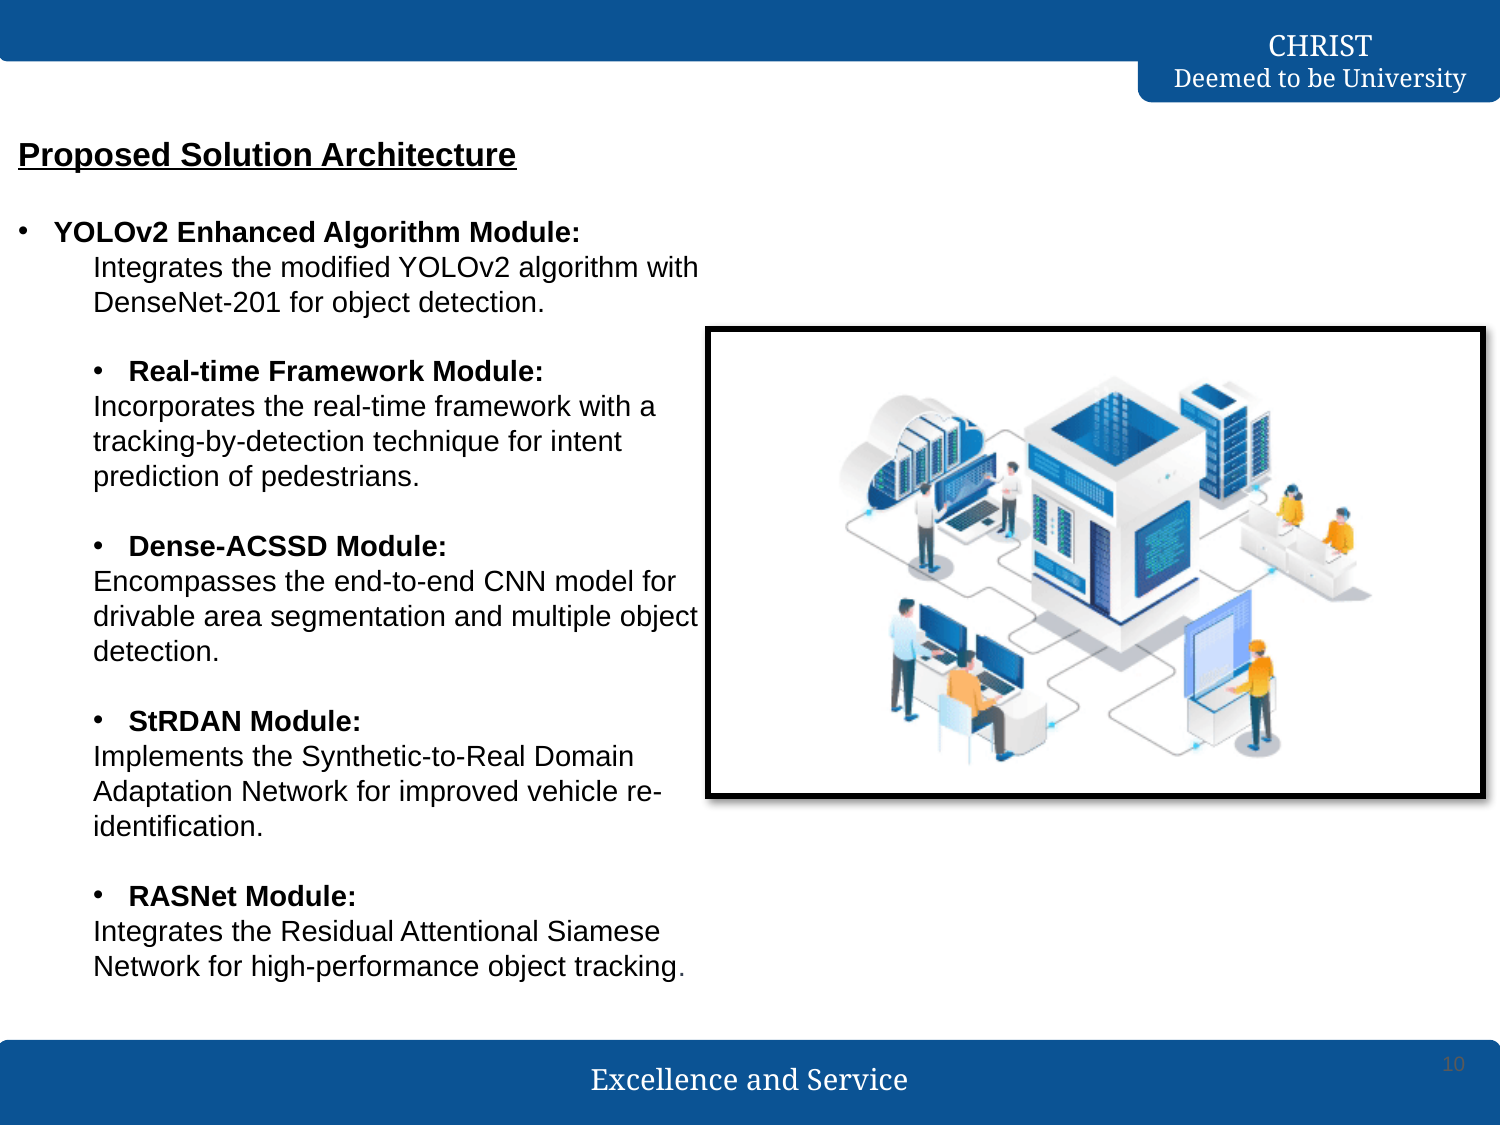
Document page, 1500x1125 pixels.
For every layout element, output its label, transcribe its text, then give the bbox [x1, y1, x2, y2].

text_box Proposed Solution Architecture YOLOv2 Enhanced Algorithm Module: Integrates the modified YOLOv2 algorithm with DenseNet-201 for object detection. Real-time Framework Module: Incorporates the real-time framework with a tracking-by-detection technique for intent prediction of pedestrians. Dense-ACSSD Module: Encompasses the end-to-end CNN model for drivable area segmentation and multiple object detection. StRDAN Module: Implements the Synthetic-to-Real Domain Adaptation Network for improved vehicle re-identification. RASNet Module: Integrates the Residual Attentional Siamese Network for high-performance object tracking. [3, 125, 757, 990]
picture [710, 331, 1481, 794]
slide_number 10 [1389, 1020, 1480, 1106]
